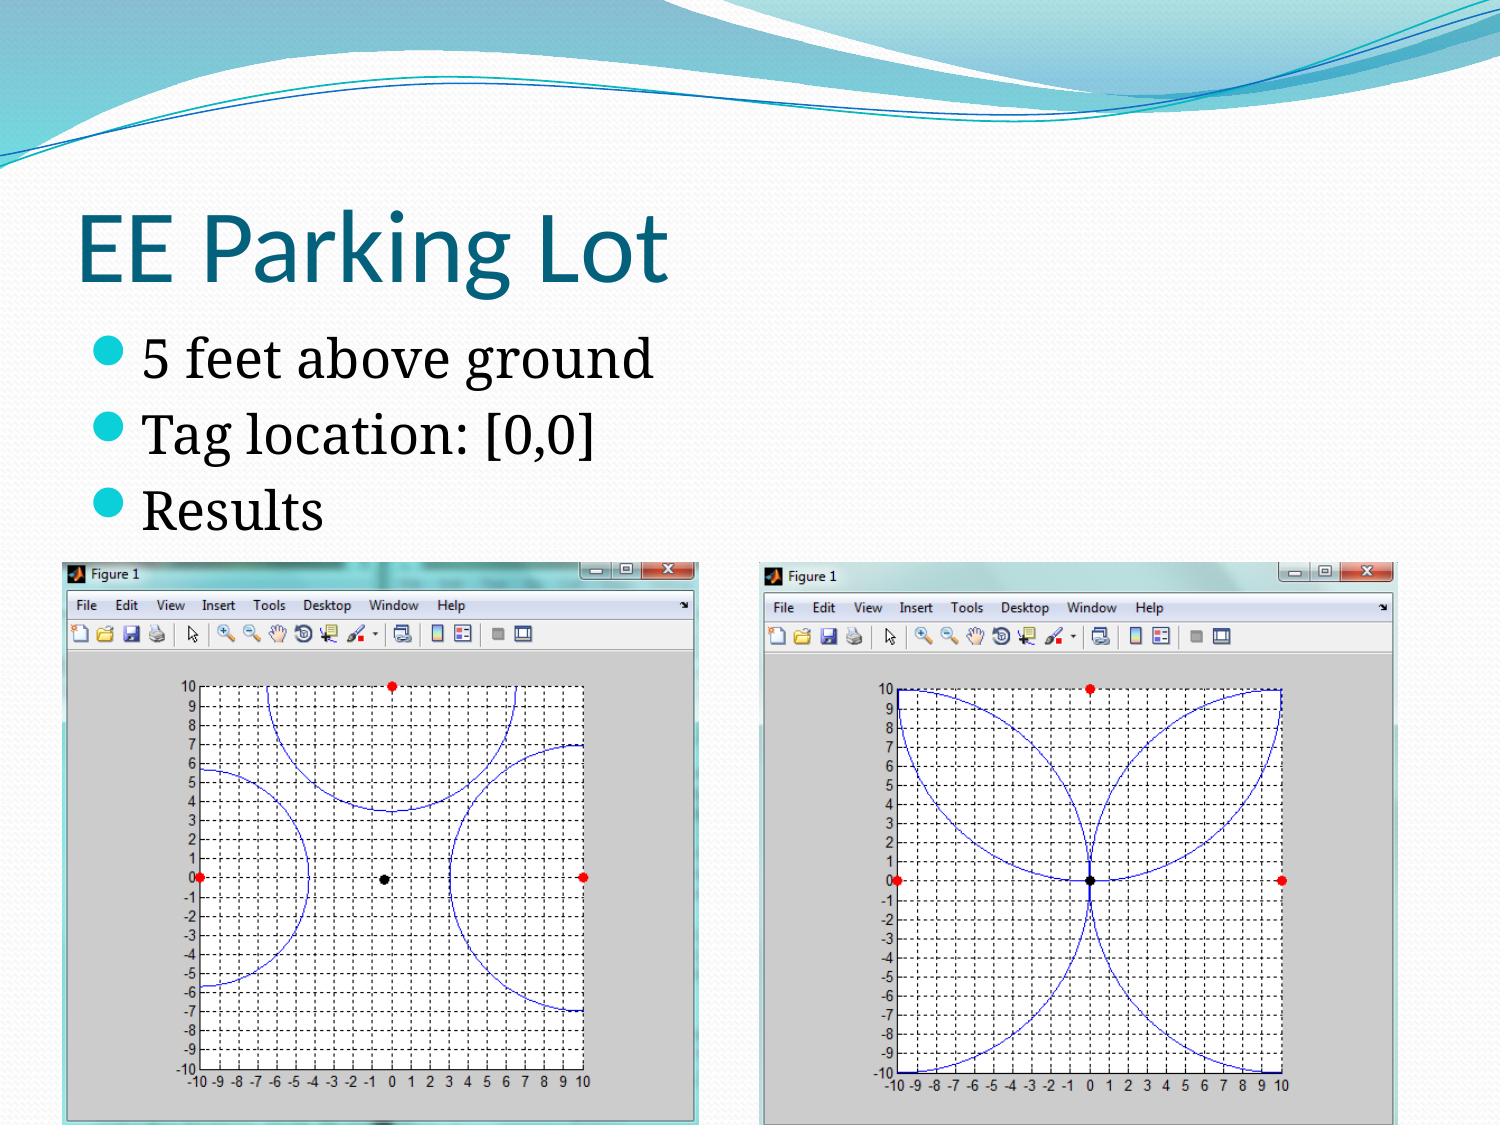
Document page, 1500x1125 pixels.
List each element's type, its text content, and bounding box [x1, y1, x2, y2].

picture [62, 562, 699, 1125]
picture [759, 562, 1398, 1125]
table_cell $99.80 [752, 563, 759, 1038]
table_cell $99.80 [1398, 564, 1403, 1038]
list 5 feet above ground Tag location: [0,0] Results [75, 317, 1425, 1038]
table_cell $99.80 [699, 566, 703, 1038]
title EE Parking Lot [75, 115, 1425, 303]
